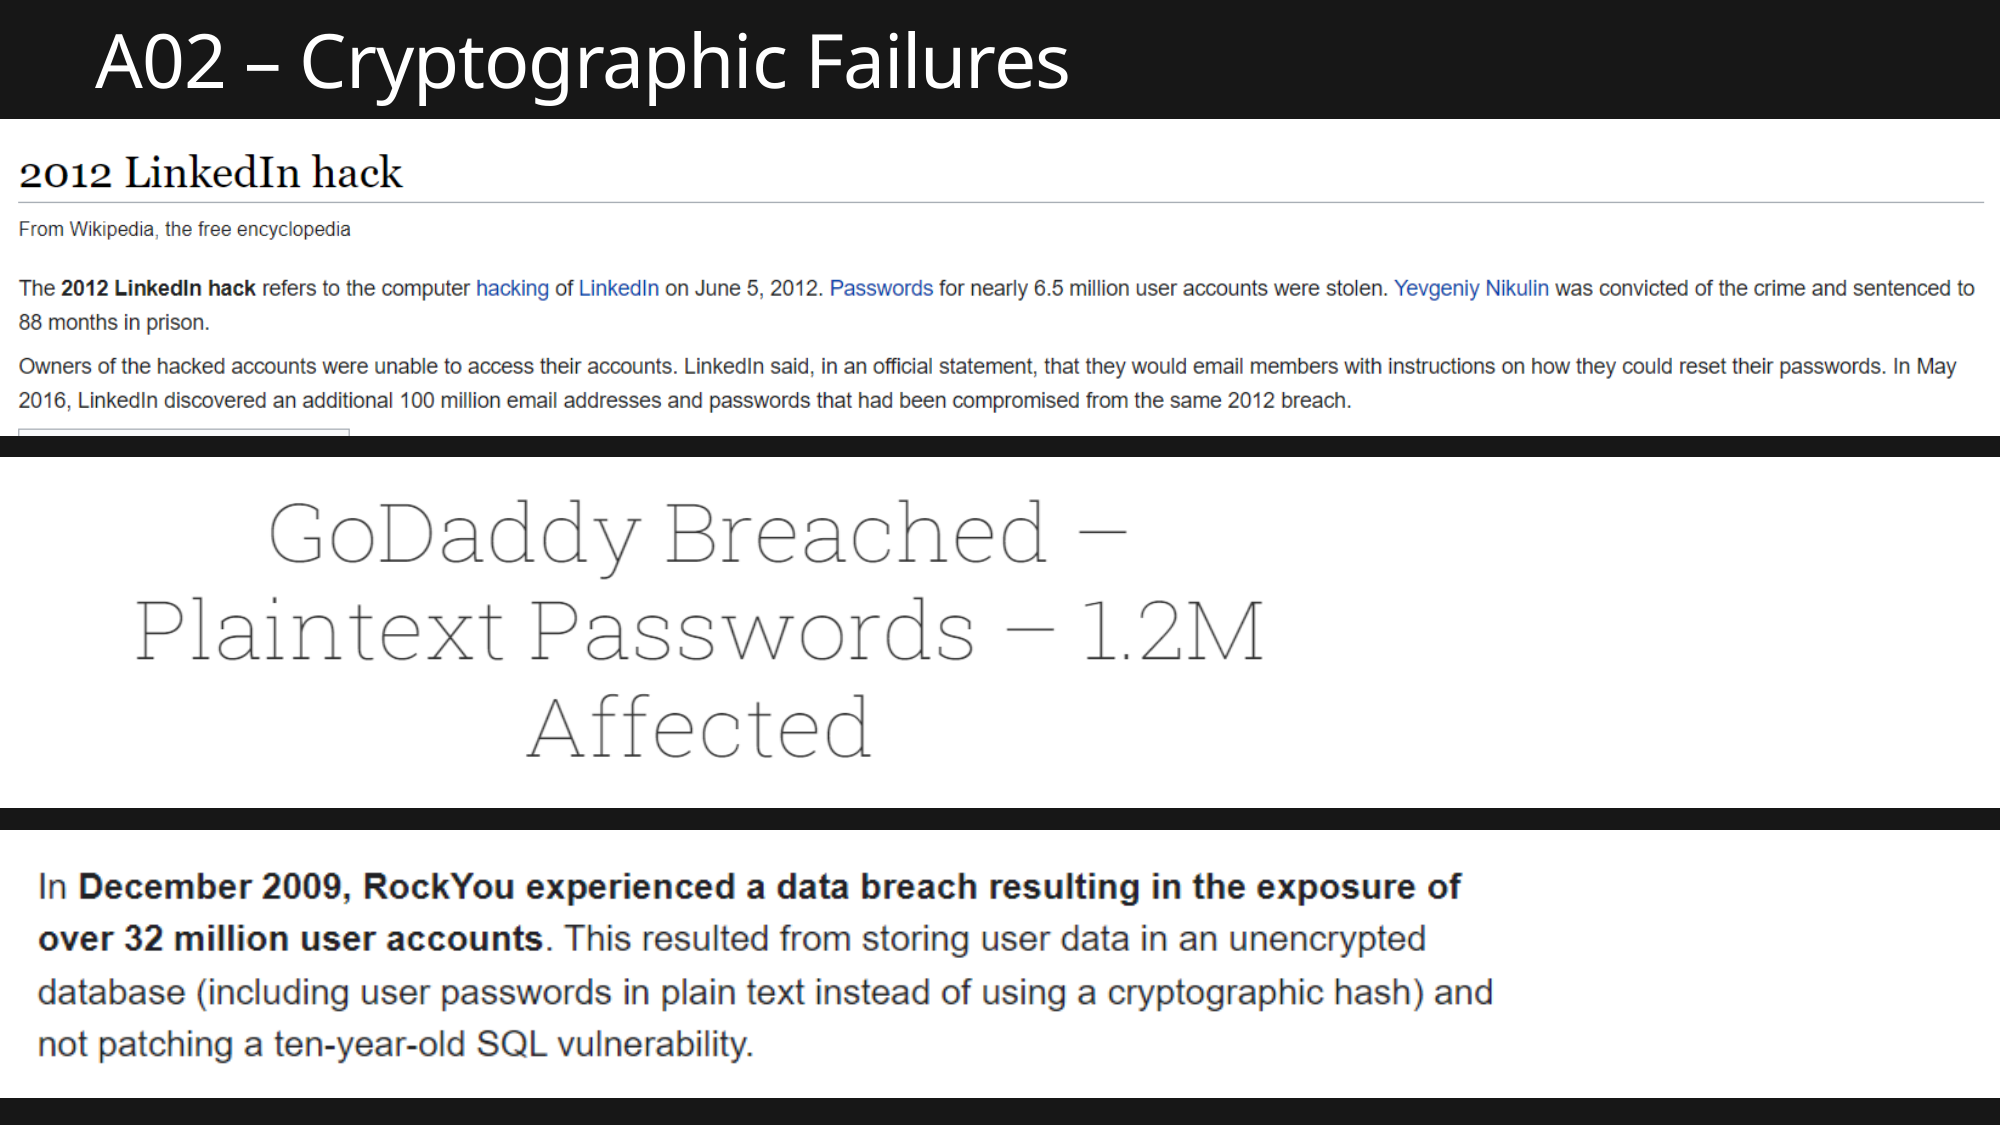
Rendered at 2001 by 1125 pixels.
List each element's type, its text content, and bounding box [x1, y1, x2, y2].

picture [0, 118, 2000, 436]
picture [0, 456, 2000, 808]
text_box A02 – Cryptographic Failures [95, 14, 1904, 105]
picture [0, 829, 2000, 1098]
